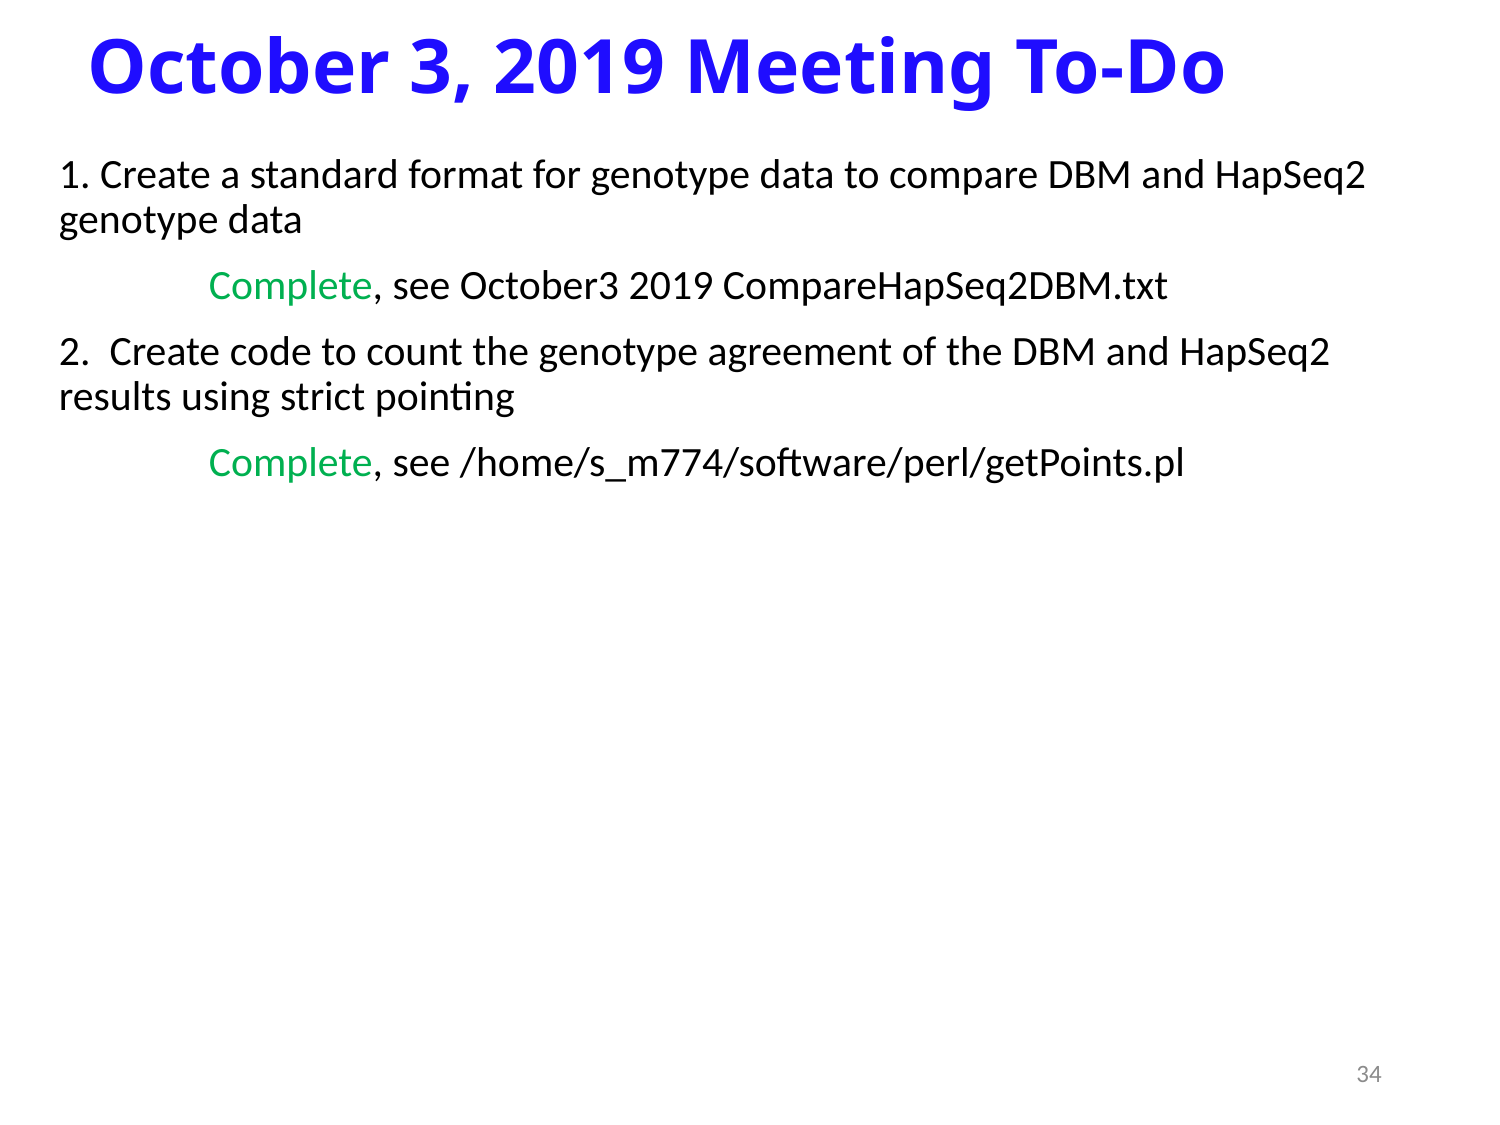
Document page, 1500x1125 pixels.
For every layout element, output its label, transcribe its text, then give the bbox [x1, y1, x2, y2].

list 1. Create a standard format for genotype data to compare DBM and HapSeq2 genotype data Complete, see October3 2019 CompareHapSeq2DBM.txt 2. Create code to count the genotype agreement of the DBM and HapSeq2 results using strict pointing Complete, see /home/s_m774/software/perl/getPoints.pl [43, 145, 1453, 1092]
title October 3, 2019 Meeting To-Do [72, 12, 1367, 128]
slide_number 34 [1059, 1042, 1397, 1103]
